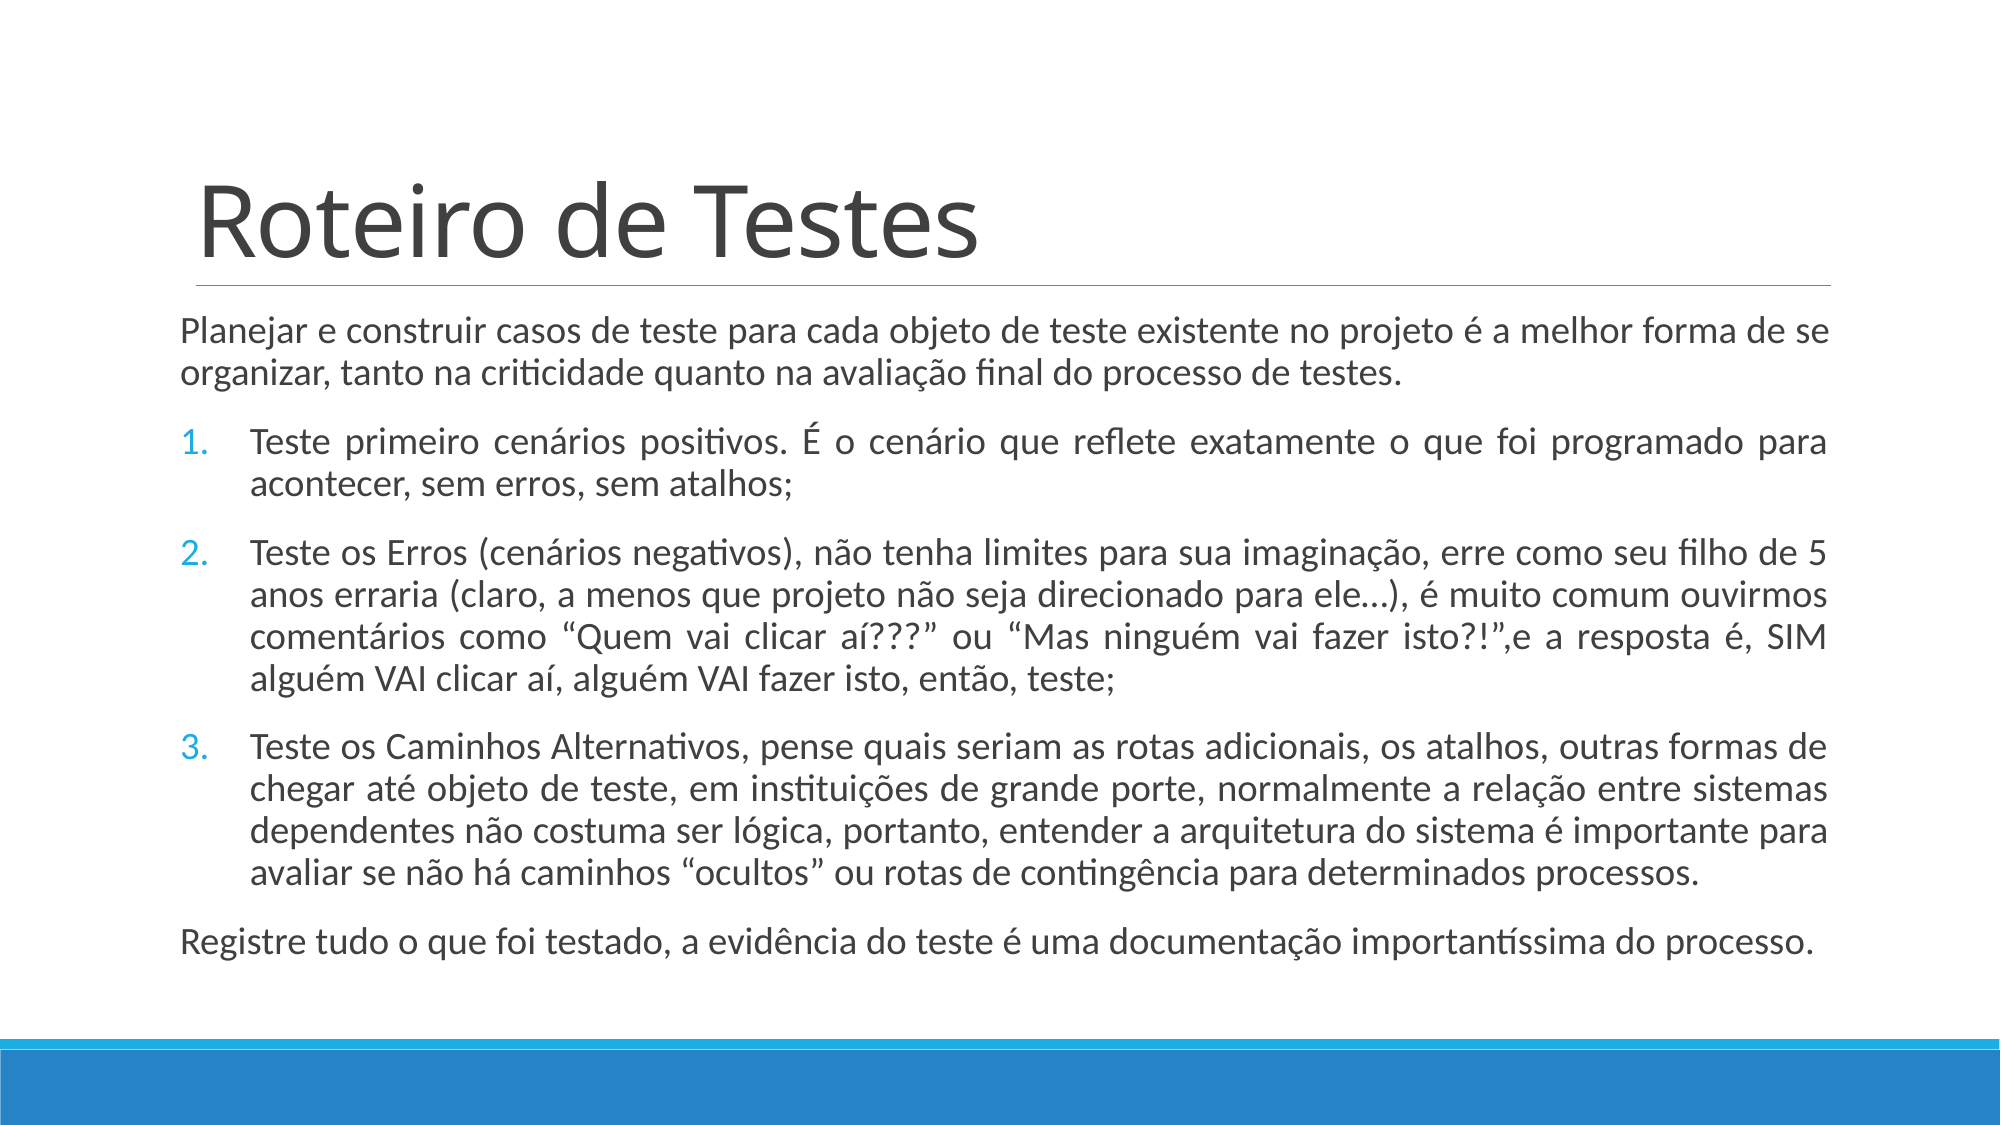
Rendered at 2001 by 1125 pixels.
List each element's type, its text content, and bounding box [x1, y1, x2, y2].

title Roteiro de Testes [180, 47, 1830, 285]
list Planejar e construir casos de teste para cada objeto de teste existente no projeto é a melhor forma de se organizar, tanto na criticidade quanto na avaliação final do processo de testes. Teste primeiro cenários positivos. É o cenário que reflete exatamente o que foi programado para acontecer, sem erros, sem atalhos; Teste os Erros (cenários negativos), não tenha limites para sua imaginação, erre como seu filho de 5 anos erraria (claro, a menos que projeto não seja direcionado para ele…), é muito comum ouvirmos comentários como “Quem vai clicar aí???” ou “Mas ninguém vai fazer isto?!”,e a resposta é, SIM alguém VAI clicar aí, alguém VAI fazer isto, então, teste; Teste os Caminhos Alternativos, pense quais seriam as rotas adicionais, os atalhos, outras formas de chegar até objeto de teste, em instituições de grande porte, normalmente a relação entre sistemas dependentes não costuma ser lógica, portanto, entender a arquitetura do sistema é importante para avaliar se não há caminhos “ocultos” ou rotas de contingência para determinados processos. Registre tudo o que foi testado, a evidência do teste é uma documentação importantíssima do processo. [180, 302, 1830, 1048]
